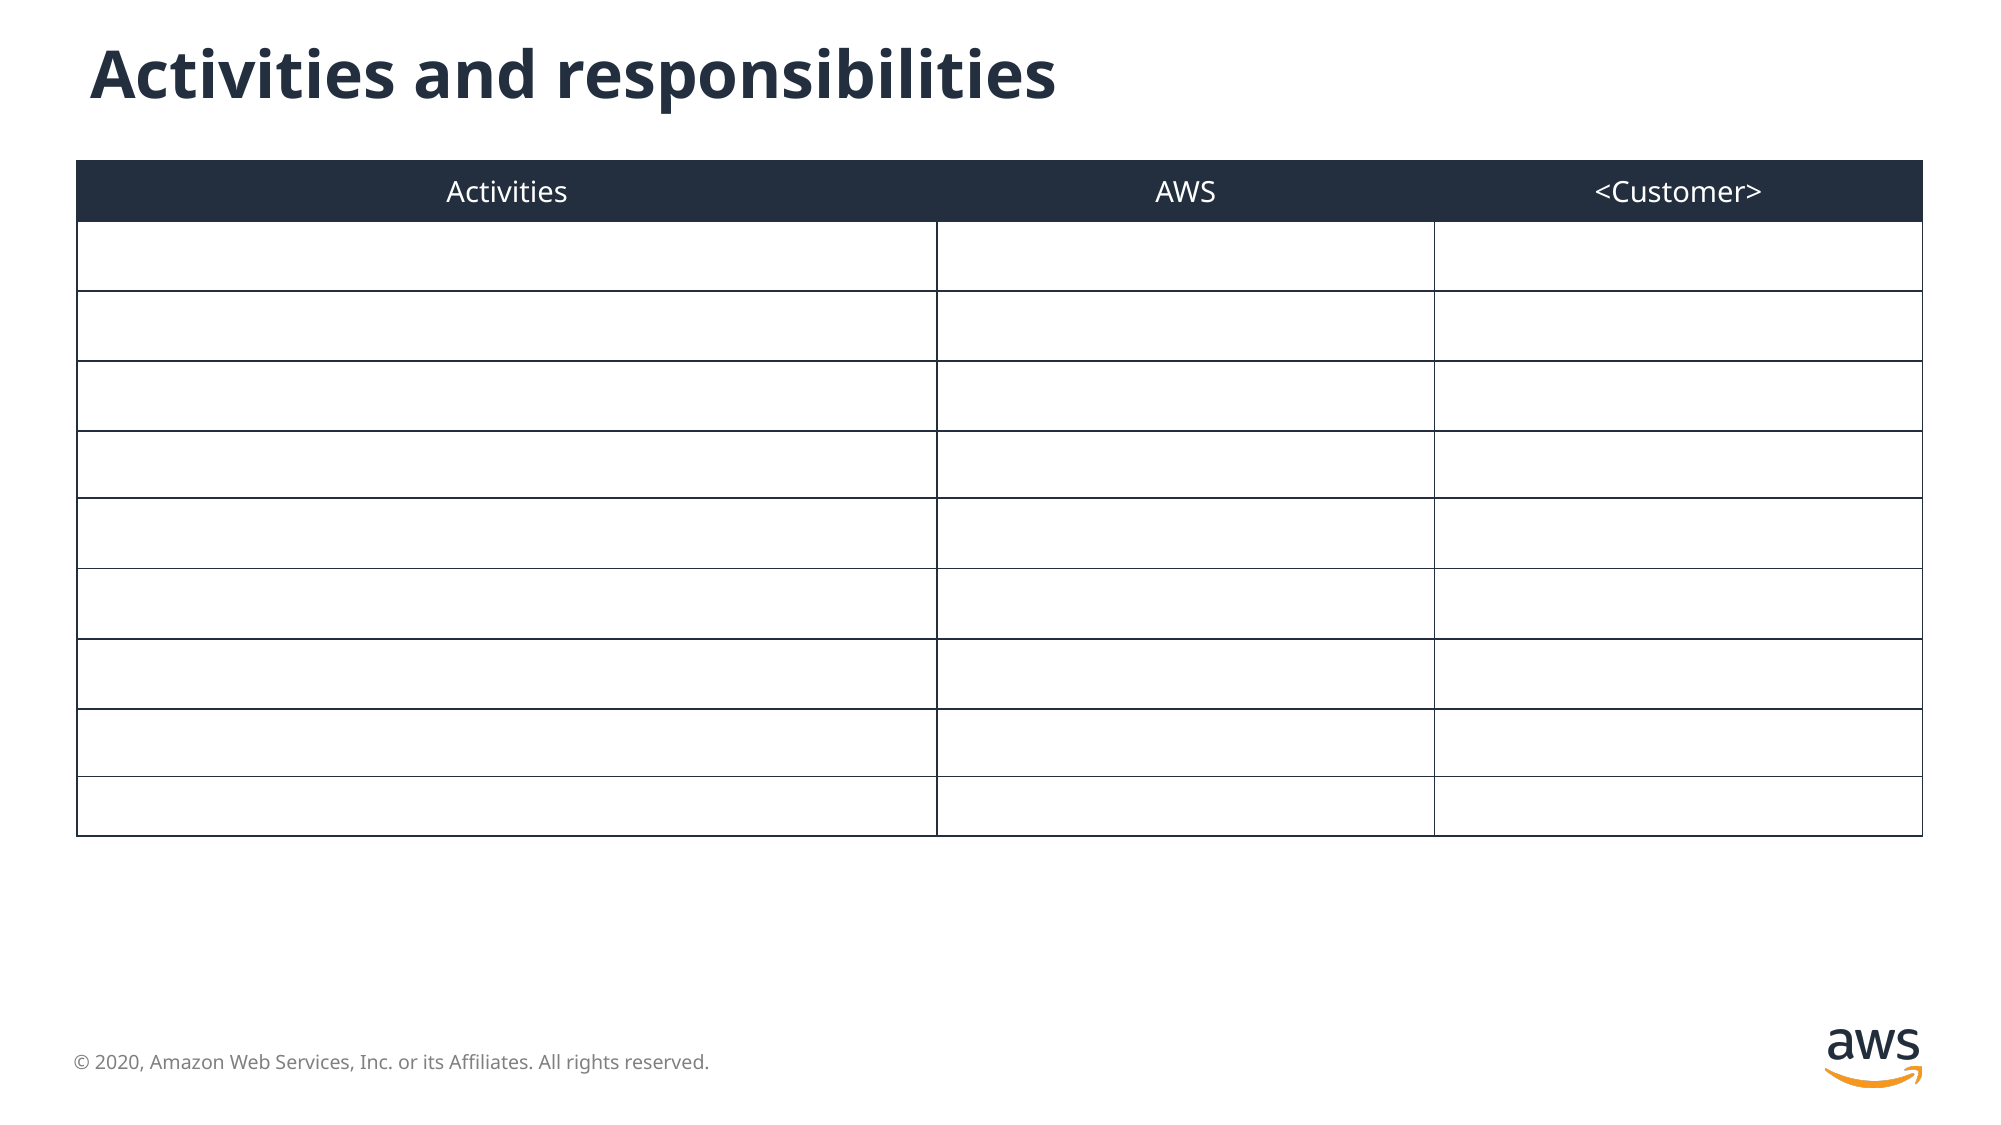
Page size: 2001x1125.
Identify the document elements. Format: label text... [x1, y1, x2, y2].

table_cell [78, 499, 936, 568]
table_cell [1435, 222, 1922, 290]
table_cell [938, 432, 1434, 497]
table_cell [78, 222, 936, 290]
title Activities and responsibilities [75, 25, 1923, 149]
table_cell [78, 432, 936, 497]
table_cell [1435, 432, 1922, 497]
table_cell [938, 222, 1434, 290]
table_cell [938, 362, 1434, 430]
table_cell [78, 569, 936, 638]
table_cell [938, 569, 1434, 638]
table_cell [1435, 569, 1922, 638]
table_cell [78, 292, 936, 360]
table_cell [78, 710, 936, 776]
table_cell [938, 292, 1434, 360]
table_cell [1435, 499, 1922, 568]
table_cell [78, 640, 936, 708]
table_cell [1435, 362, 1922, 430]
table_cell [938, 777, 1434, 835]
table_cell [938, 499, 1434, 568]
table_cell [1435, 640, 1922, 708]
table_cell [78, 362, 936, 430]
table_header Activities [78, 162, 936, 220]
table_cell [1435, 292, 1922, 360]
table_cell [938, 640, 1434, 708]
table_cell [78, 777, 936, 835]
table_header <Customer> [1435, 162, 1922, 220]
table_header AWS [938, 162, 1434, 220]
table_cell [938, 710, 1434, 776]
table_cell [1435, 710, 1922, 776]
table_cell [1435, 777, 1922, 835]
